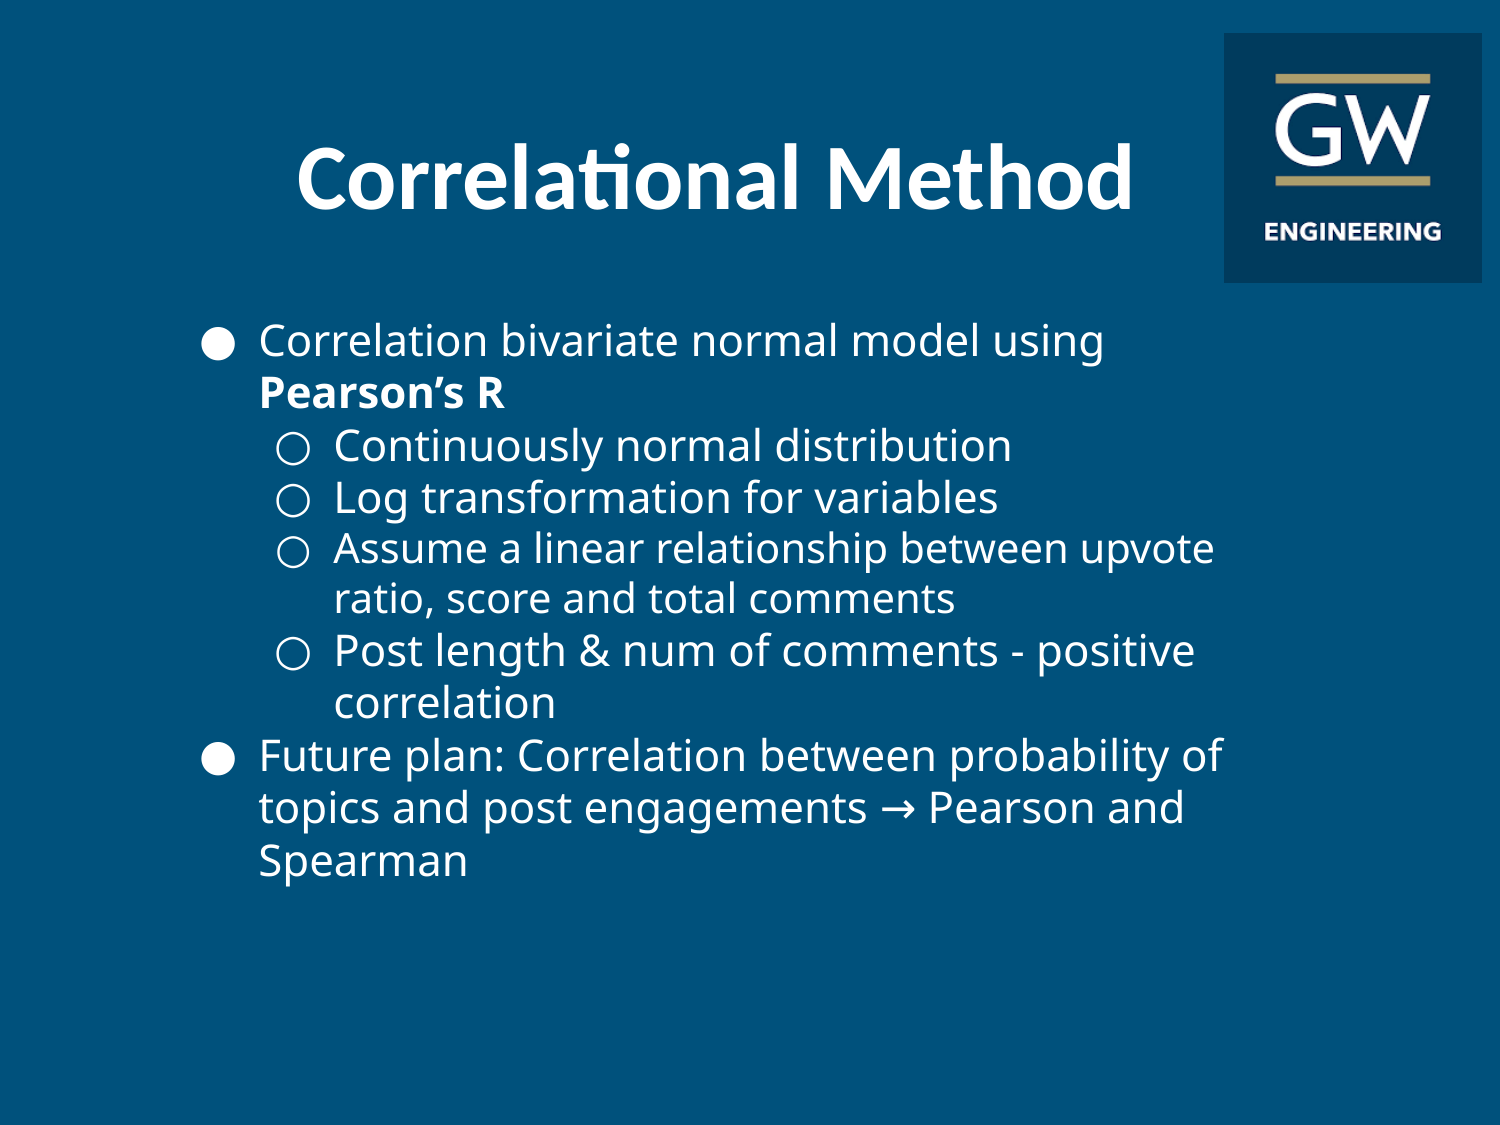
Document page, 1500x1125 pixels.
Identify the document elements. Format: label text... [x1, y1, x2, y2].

text_box Correlation bivariate normal model using Pearson’s R Continuously normal distribution Log transformation for variables Assume a linear relationship between upvote ratio, score and total comments Post length & num of comments - positive correlation Future plan: Correlation between probability of topics and post engagements → Pearson and Spearman [168, 297, 1331, 1112]
title Correlational Method [98, 108, 1219, 263]
picture [1225, 34, 1481, 282]
